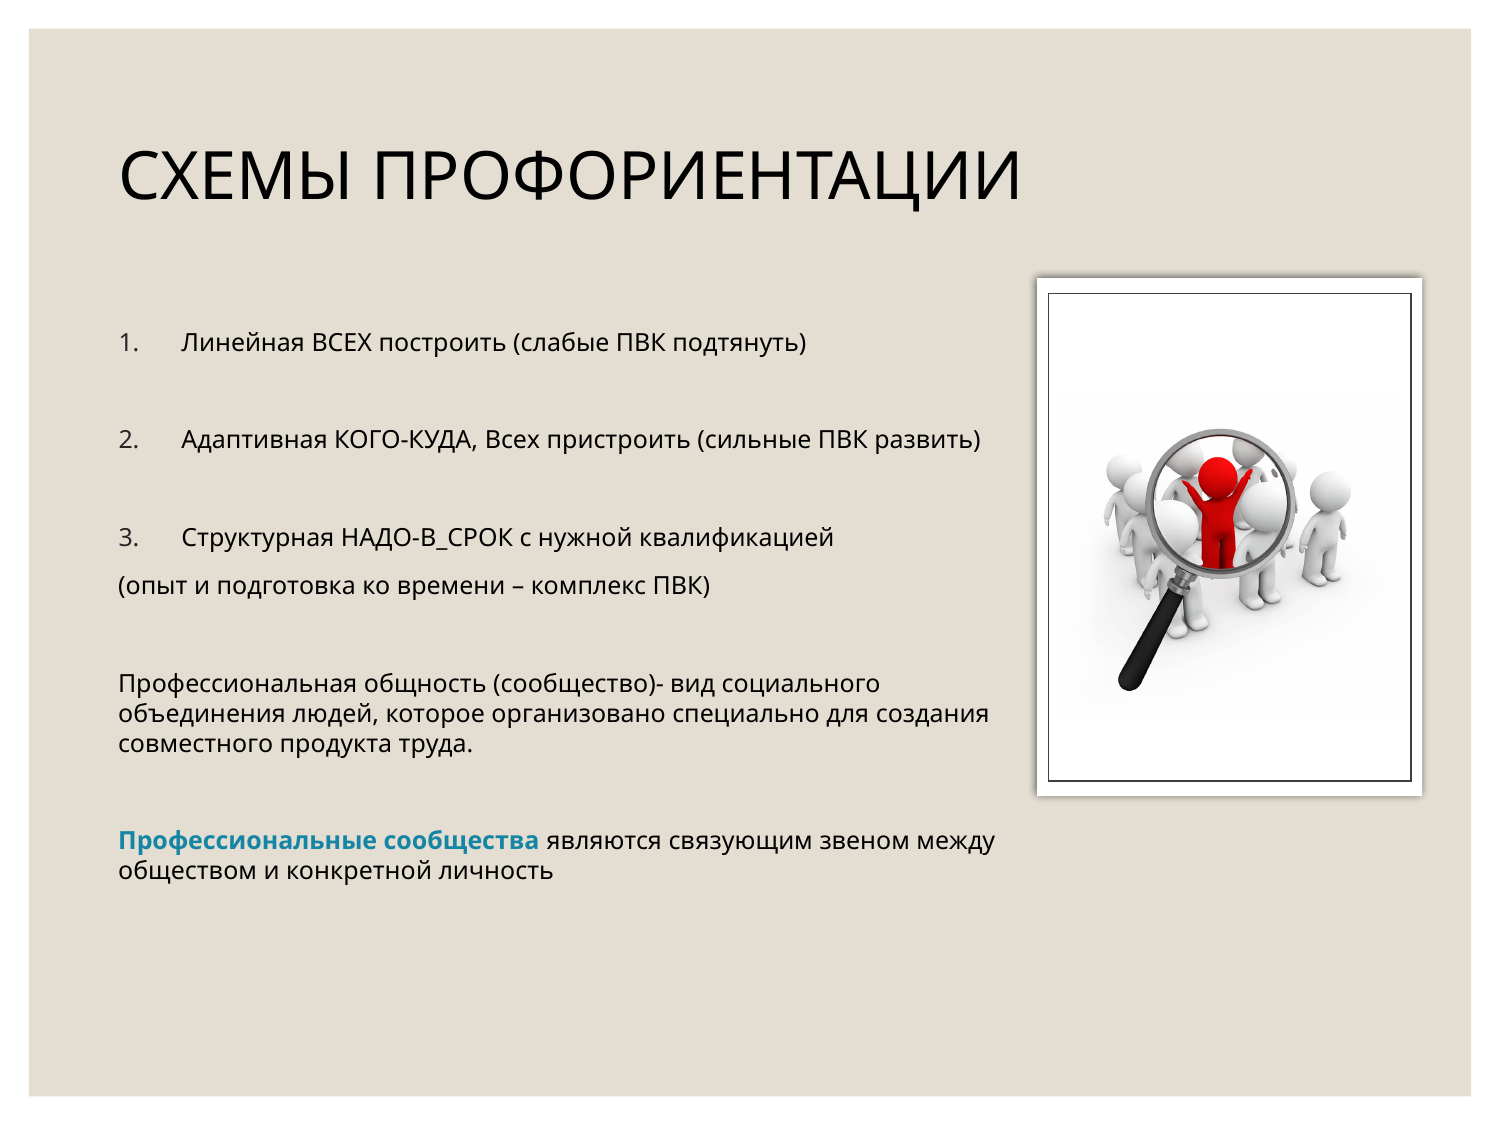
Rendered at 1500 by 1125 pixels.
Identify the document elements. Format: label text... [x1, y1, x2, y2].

text_box [1037, 278, 1423, 797]
text_box [1048, 293, 1411, 781]
picture [1058, 394, 1405, 718]
title СХЕМЫ ПРОФОРИЕНТАЦИИ [103, 96, 1397, 260]
list Линейная ВСЕХ построить (слабые ПВК подтянуть) Адаптивная КОГО-КУДА, Всех пристроить (сильные ПВК развить) Структурная НАДО-В_СРОК с нужной квалификацией (опыт и подготовка ко времени – комплекс ПВК) Профессиональная общность (сообщество)- вид социального объединения людей, которое организовано специально для создания совместного продукта труда. Профессиональные сообщества являются связующим звеном между обществом и конкретной личность [103, 318, 1038, 797]
